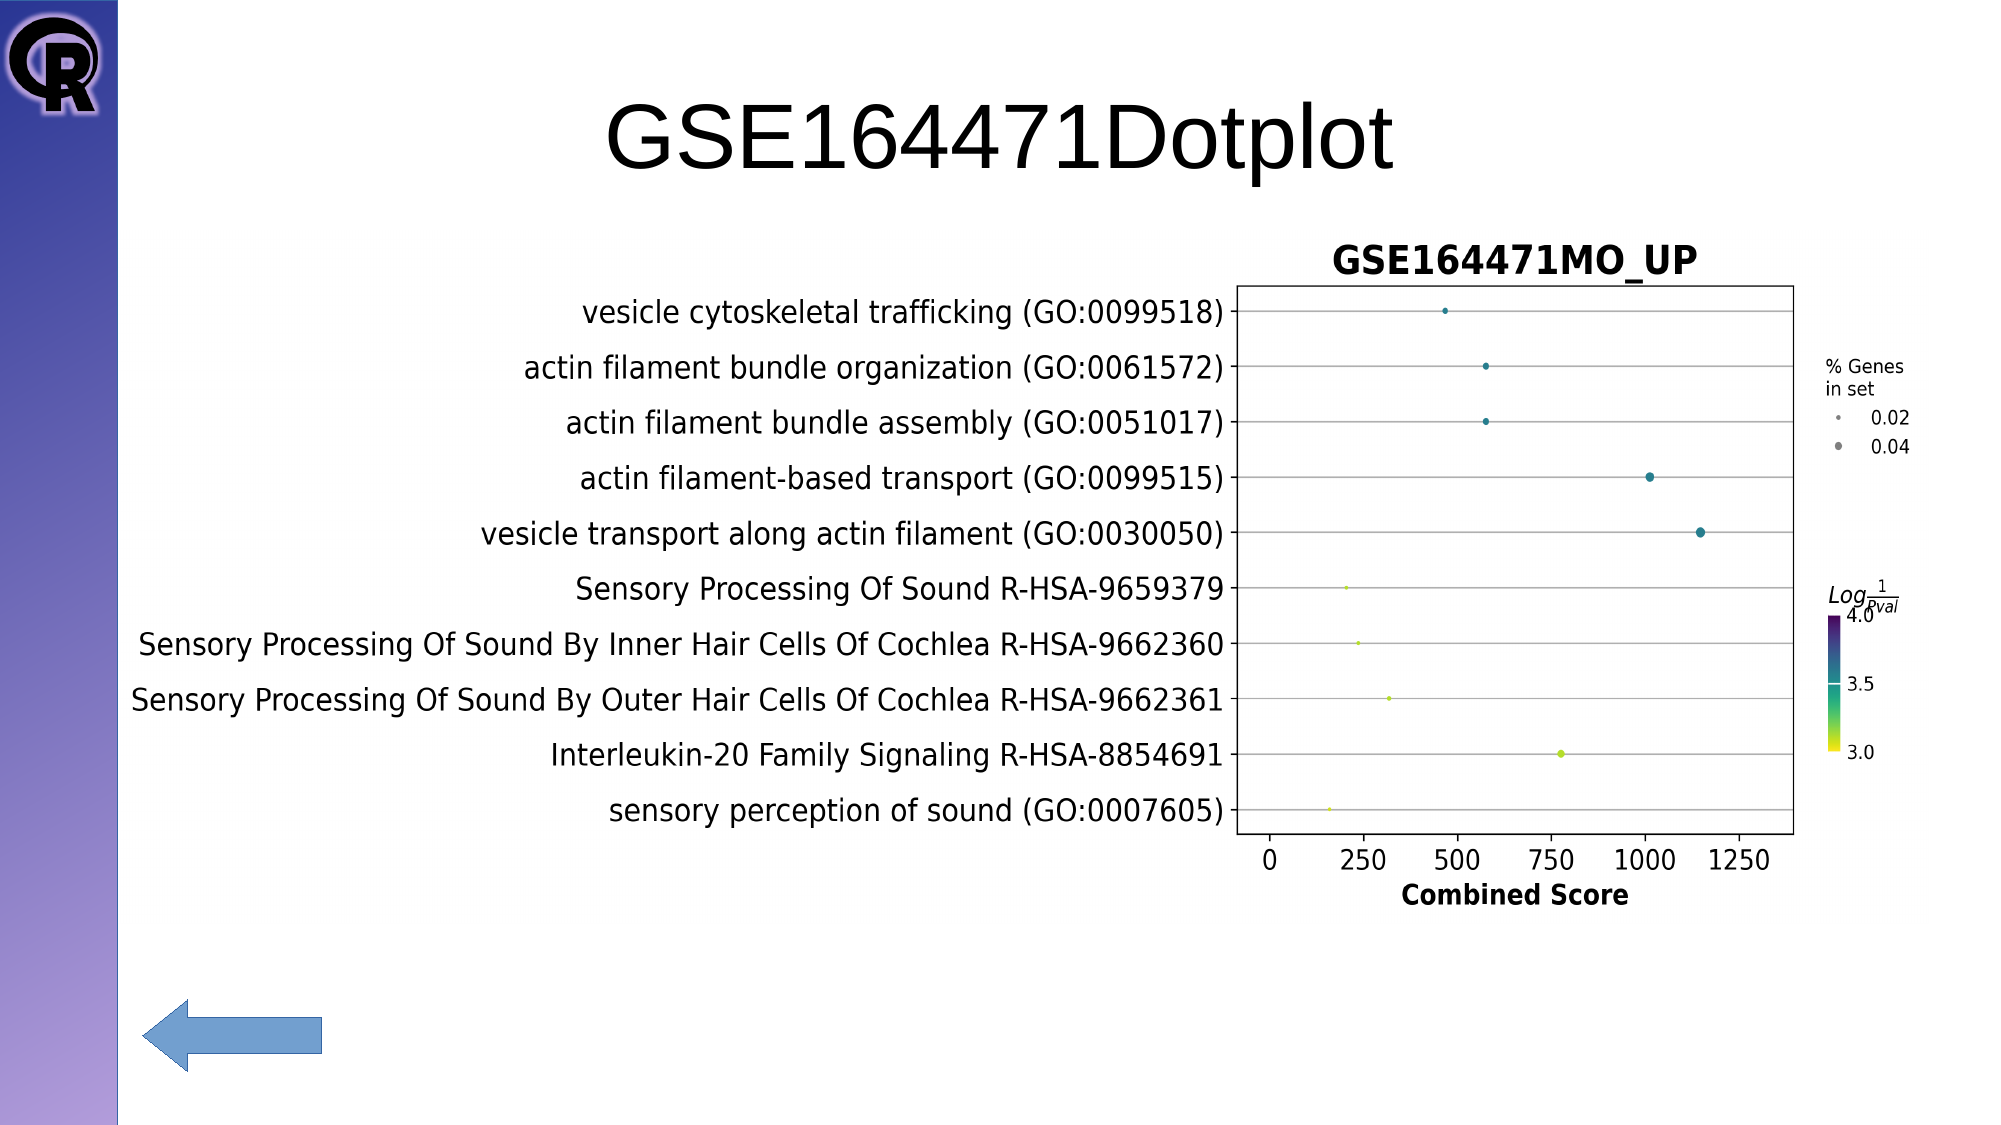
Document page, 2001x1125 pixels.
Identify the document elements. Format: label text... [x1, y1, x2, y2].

text_box [142, 999, 322, 1072]
title GSE164471Dotplot [99, 44, 1900, 233]
text_box [0, 0, 118, 1125]
picture [117, 230, 1929, 924]
picture [9, 3, 98, 125]
